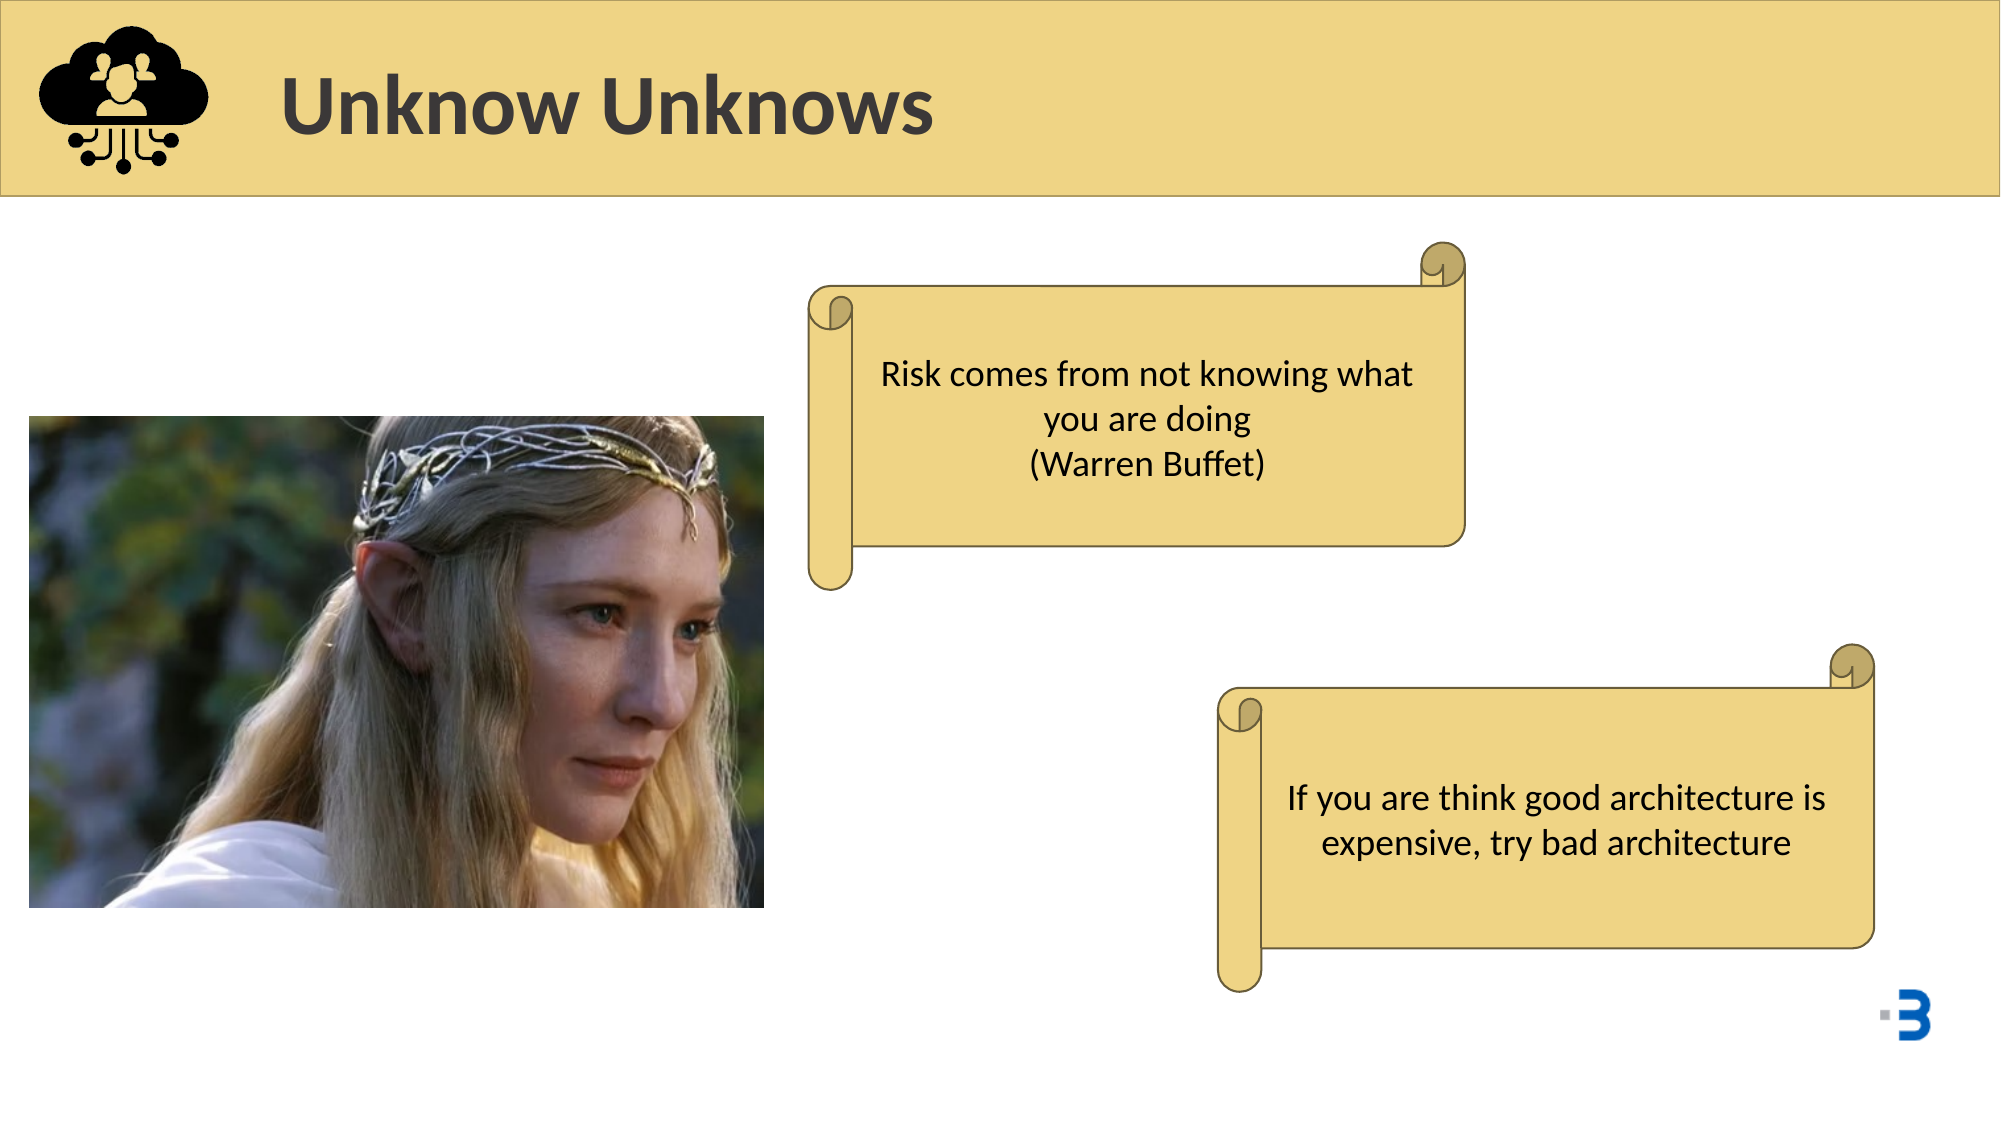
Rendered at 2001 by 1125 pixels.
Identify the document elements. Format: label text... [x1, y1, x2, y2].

text_box If you are think good architecture is expensive, try bad architecture [1216, 643, 1876, 993]
picture [0, 0, 246, 197]
picture [29, 416, 764, 908]
title Unknow Unknows [265, 51, 1933, 161]
picture [1874, 982, 1933, 1047]
text_box Risk comes from not knowing what you are doing (Warren Buffet) [807, 241, 1466, 591]
